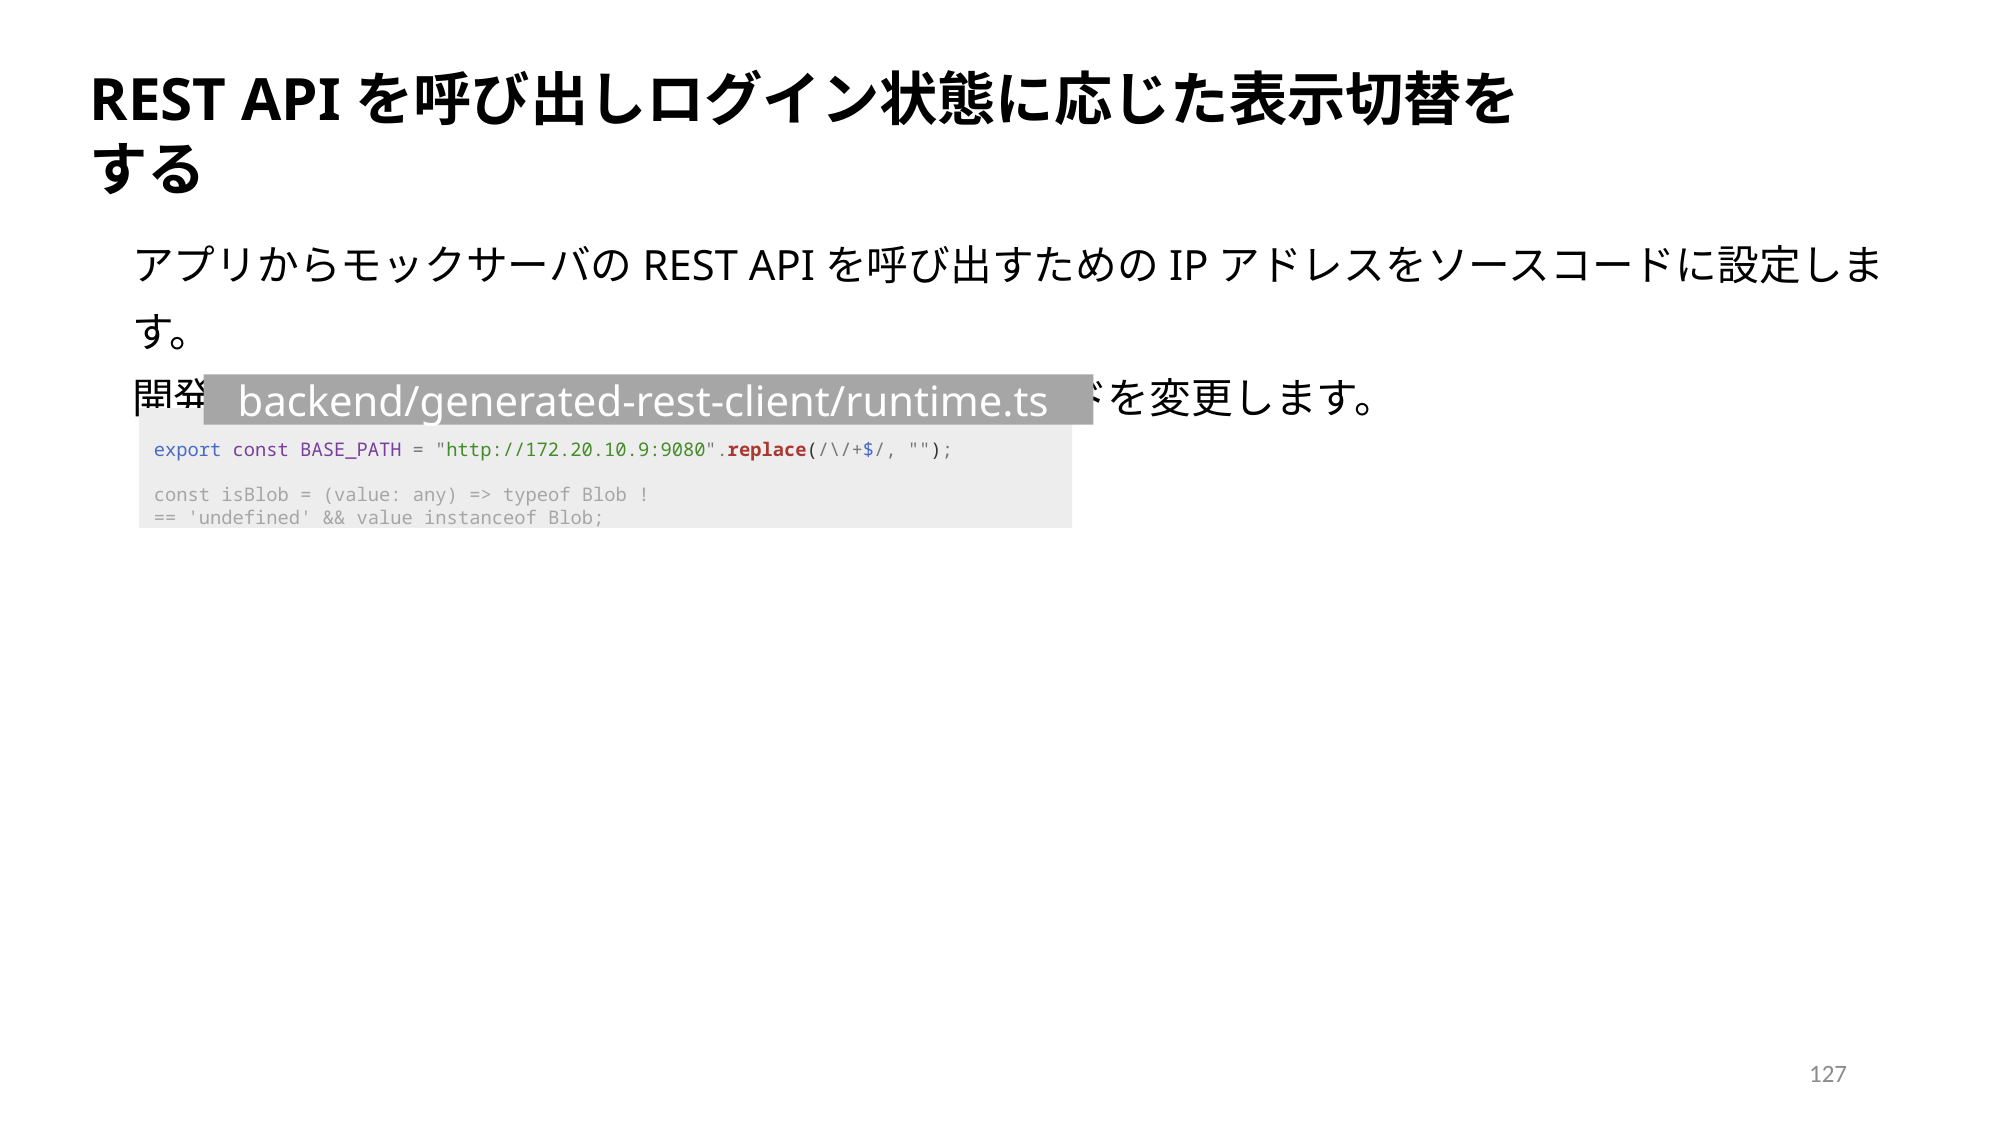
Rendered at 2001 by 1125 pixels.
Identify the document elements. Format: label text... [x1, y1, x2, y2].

slide_number 127 [1412, 1042, 1863, 1103]
text_box REST APIを呼び出しログイン状態に応じた表示切替をする [74, 54, 1563, 210]
text_box export const BASE_PATH = "http://172.20.10.9:9080".replace(/\/+$/, ""); const isBlob = (value: any) => typeof Blob !== 'undefined' && value instanceof Blob; [139, 408, 1073, 528]
text_box アプリからモックサーバのREST APIを呼び出すためのIPアドレスをソースコードに設定します。 開発マシンのIPアドレスを確認し次のソースコードを変更します。 [117, 214, 1904, 430]
text_box backend/generated-rest-client/runtime.ts [203, 374, 1094, 425]
